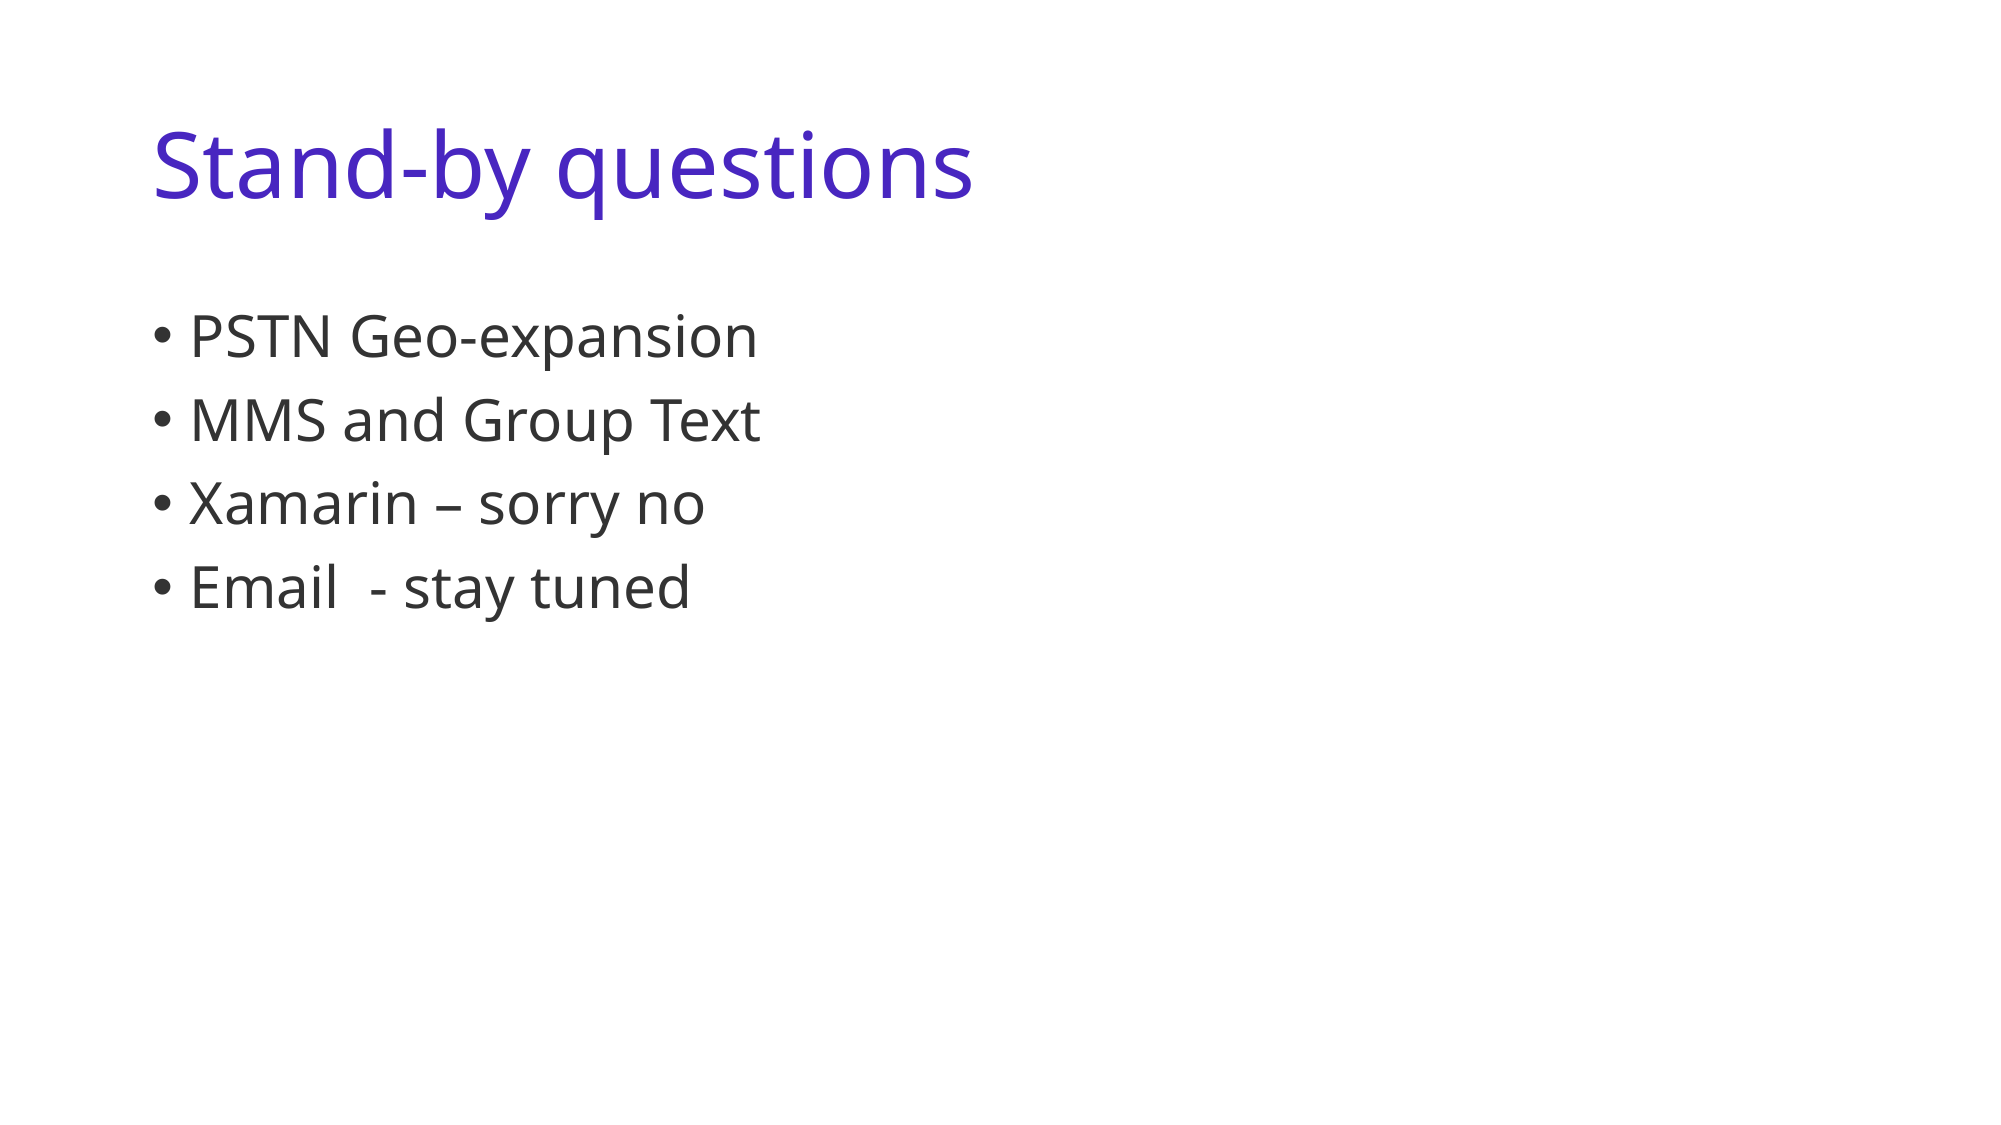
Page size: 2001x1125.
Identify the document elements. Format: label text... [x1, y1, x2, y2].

title Stand-by questions [137, 59, 1863, 278]
list PSTN Geo-expansion MMS and Group Text Xamarin – sorry no Email - stay tuned [137, 299, 1863, 1014]
